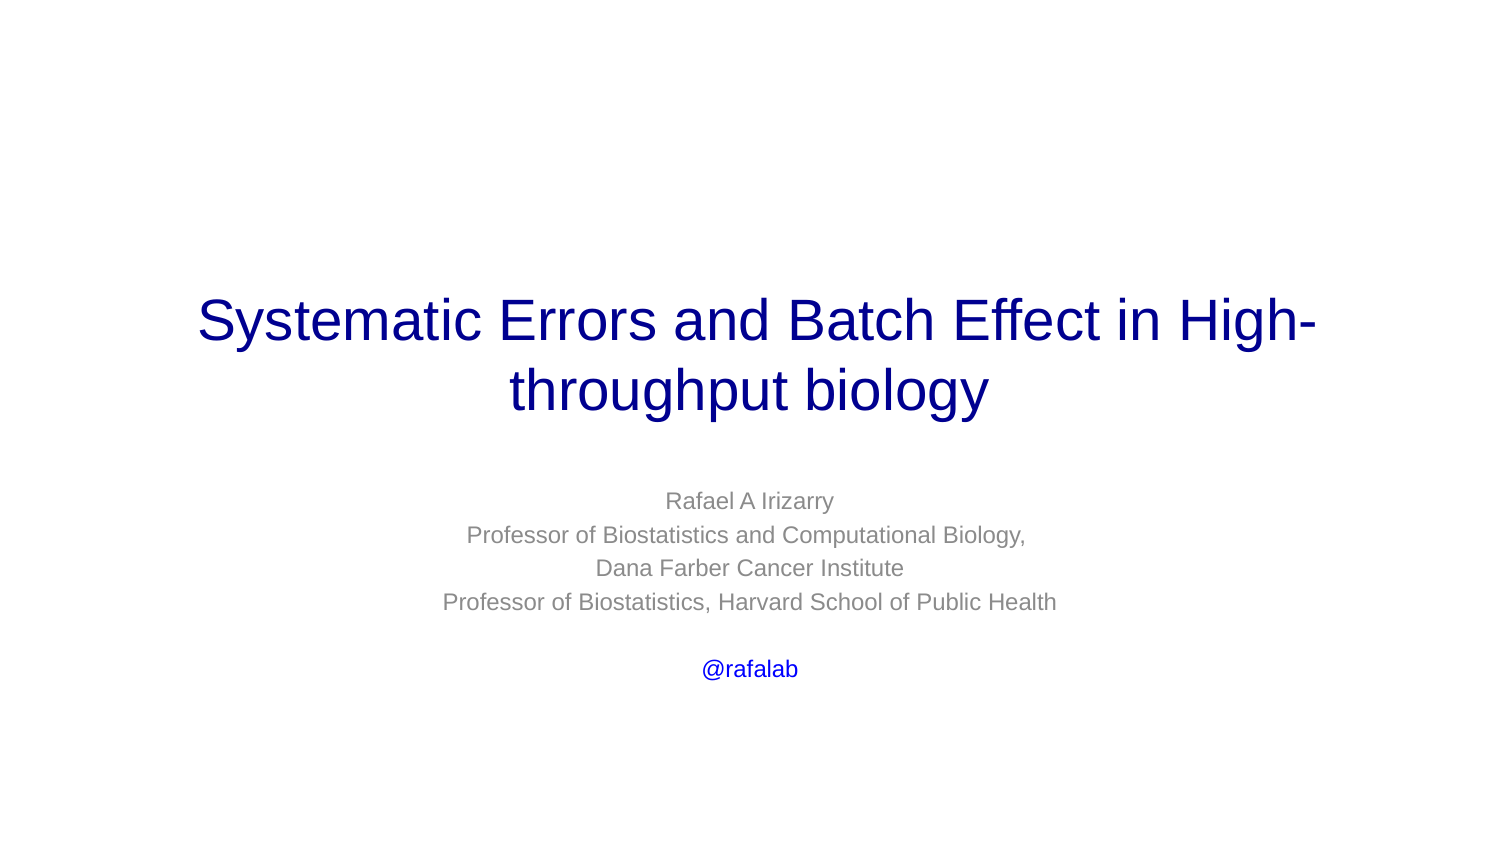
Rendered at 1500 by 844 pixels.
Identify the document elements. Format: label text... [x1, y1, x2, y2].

subtitle Rafael A Irizarry Professor of Biostatistics and Computational Biology, Dana Farber Cancer Institute Professor of Biostatistics, Harvard School of Public Health @rafalab [225, 478, 1275, 694]
title Systematic Errors and Batch Effect in High-throughput biology [112, 262, 1388, 443]
